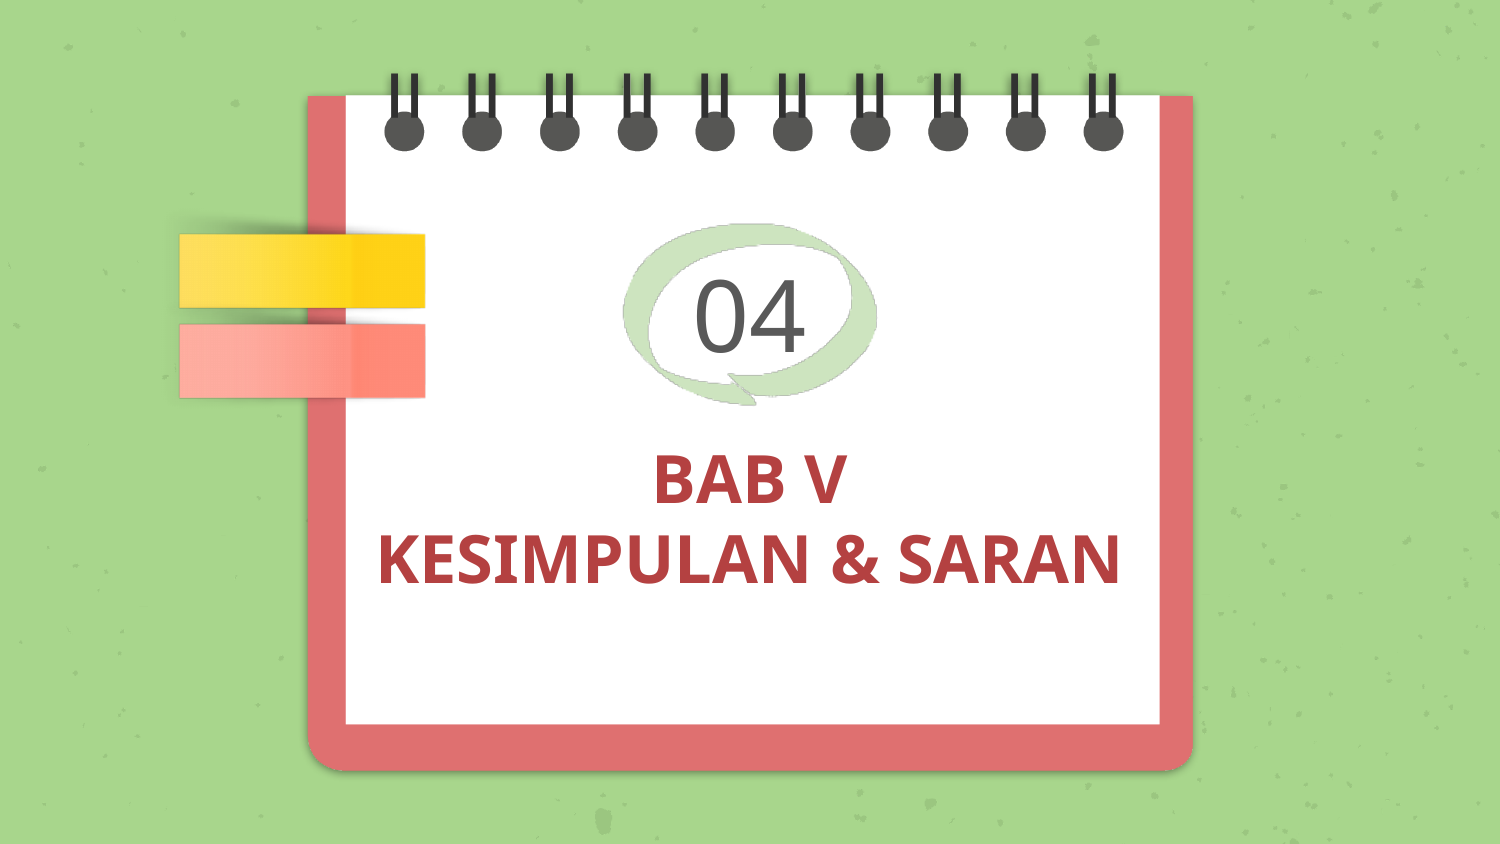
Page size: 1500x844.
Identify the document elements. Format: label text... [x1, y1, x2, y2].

picture [307, 556, 1193, 771]
picture [136, 73, 1193, 425]
title BAB V KESIMPULAN & SARAN [278, 421, 1222, 556]
